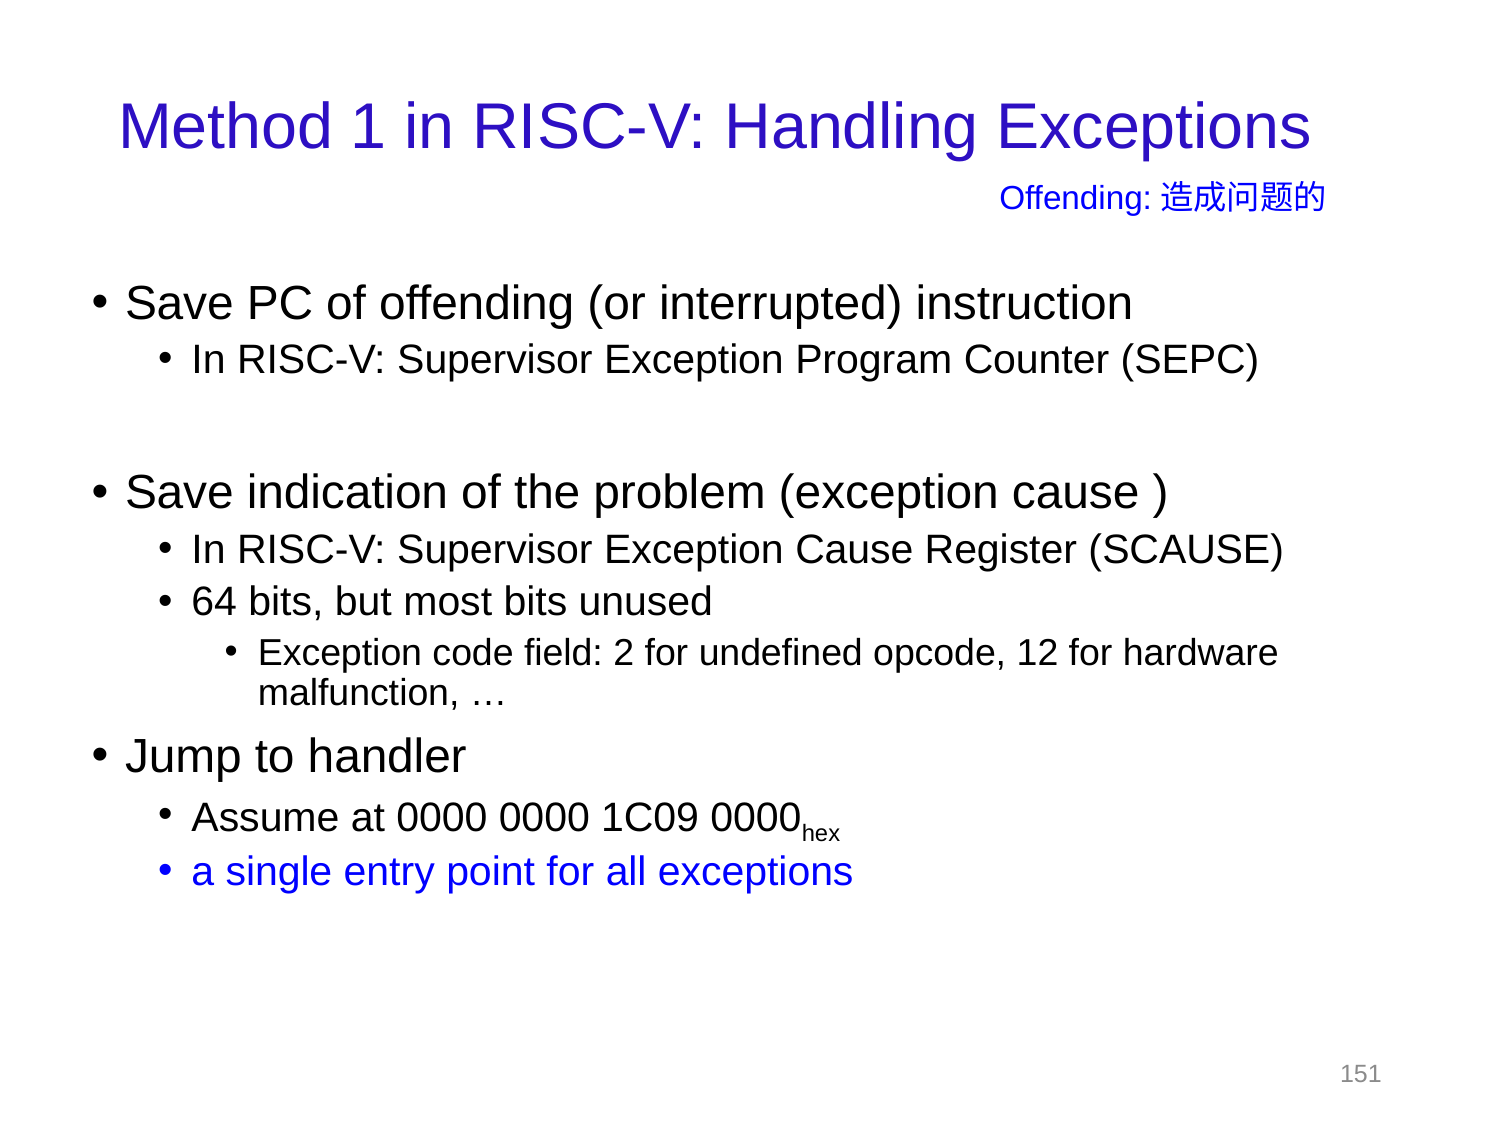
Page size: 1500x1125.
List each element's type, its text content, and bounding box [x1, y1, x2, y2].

title Method 1 in RISC-V: Handling Exceptions [103, 59, 1397, 197]
text_box Offending:造成问题的 [984, 168, 1342, 224]
list Save PC of offending (or interrupted) instruction In RISC-V: Supervisor Exception Program Counter (SEPC) Save indication of the problem (exception cause ) In RISC-V: Supervisor Exception Cause Register (SCAUSE) 64 bits, but most bits unused Exception code field: 2 for undefined opcode, 12 for hardware malfunction, … Jump to handler Assume at 0000 0000 1C09 0000hex a single entry point for all exceptions [76, 196, 1371, 911]
slide_number 151 [1059, 1042, 1397, 1103]
